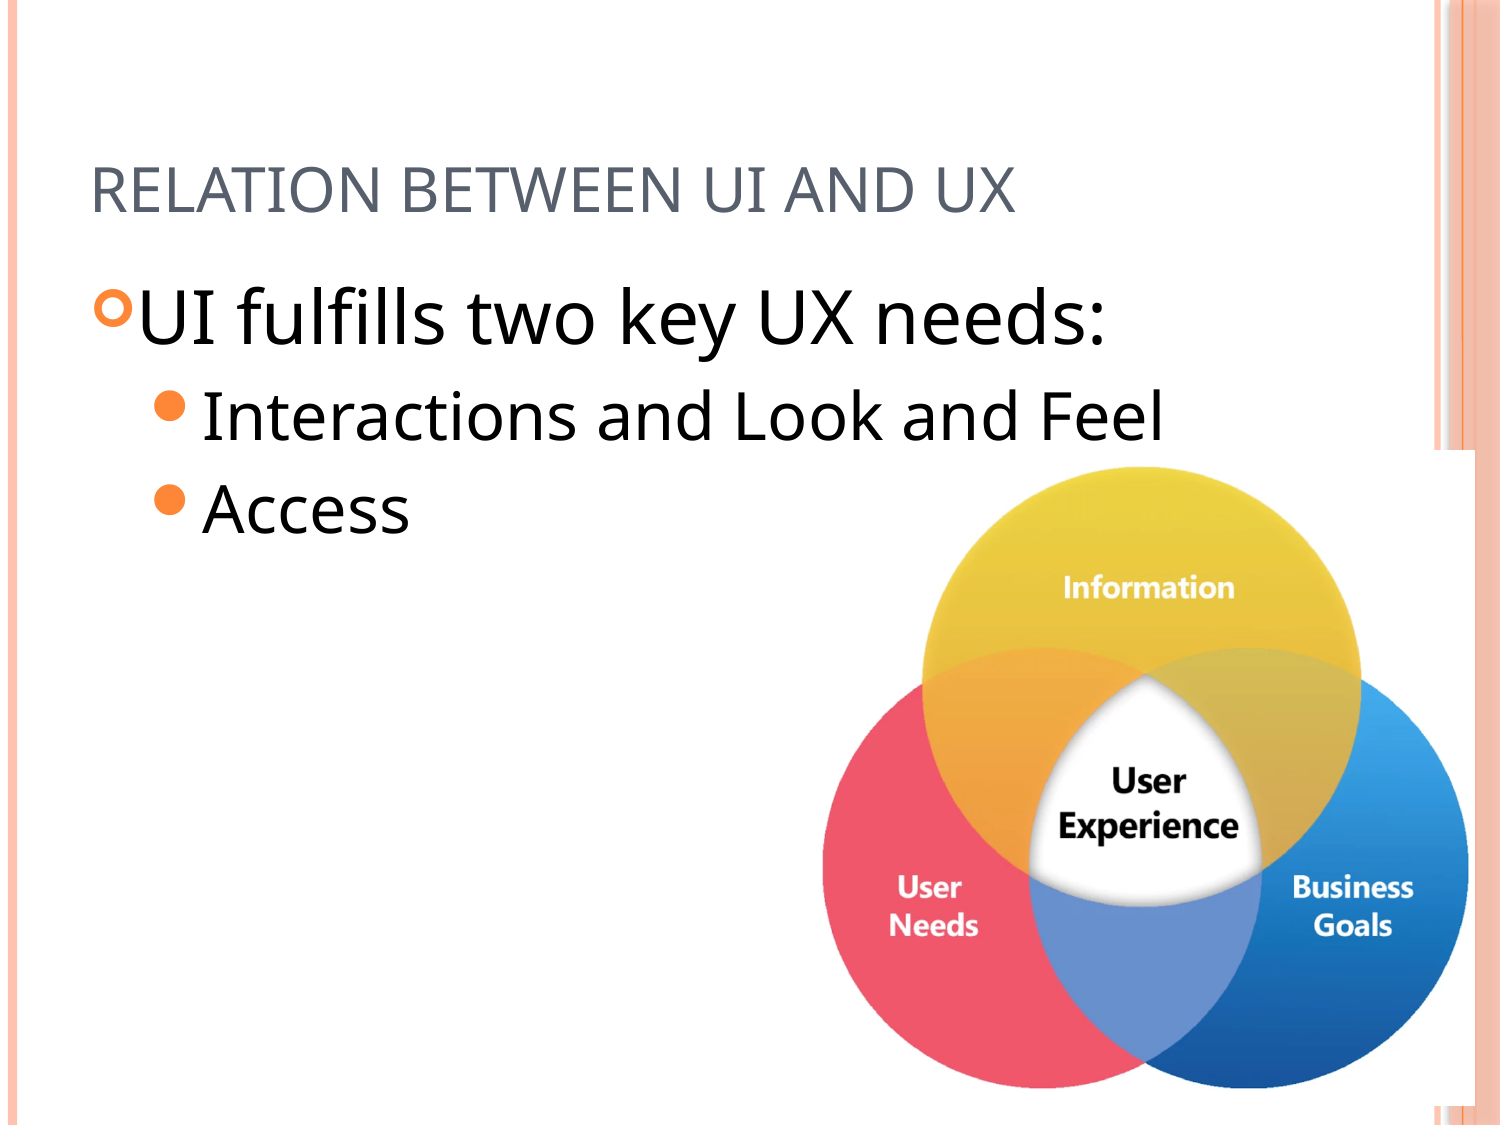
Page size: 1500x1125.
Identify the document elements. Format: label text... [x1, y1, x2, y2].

picture [811, 449, 1476, 1106]
list UI fulfills two key UX needs: Interactions and Look and Feel Access [75, 262, 1300, 1062]
title Relation Between UI and UX [75, 45, 1300, 233]
